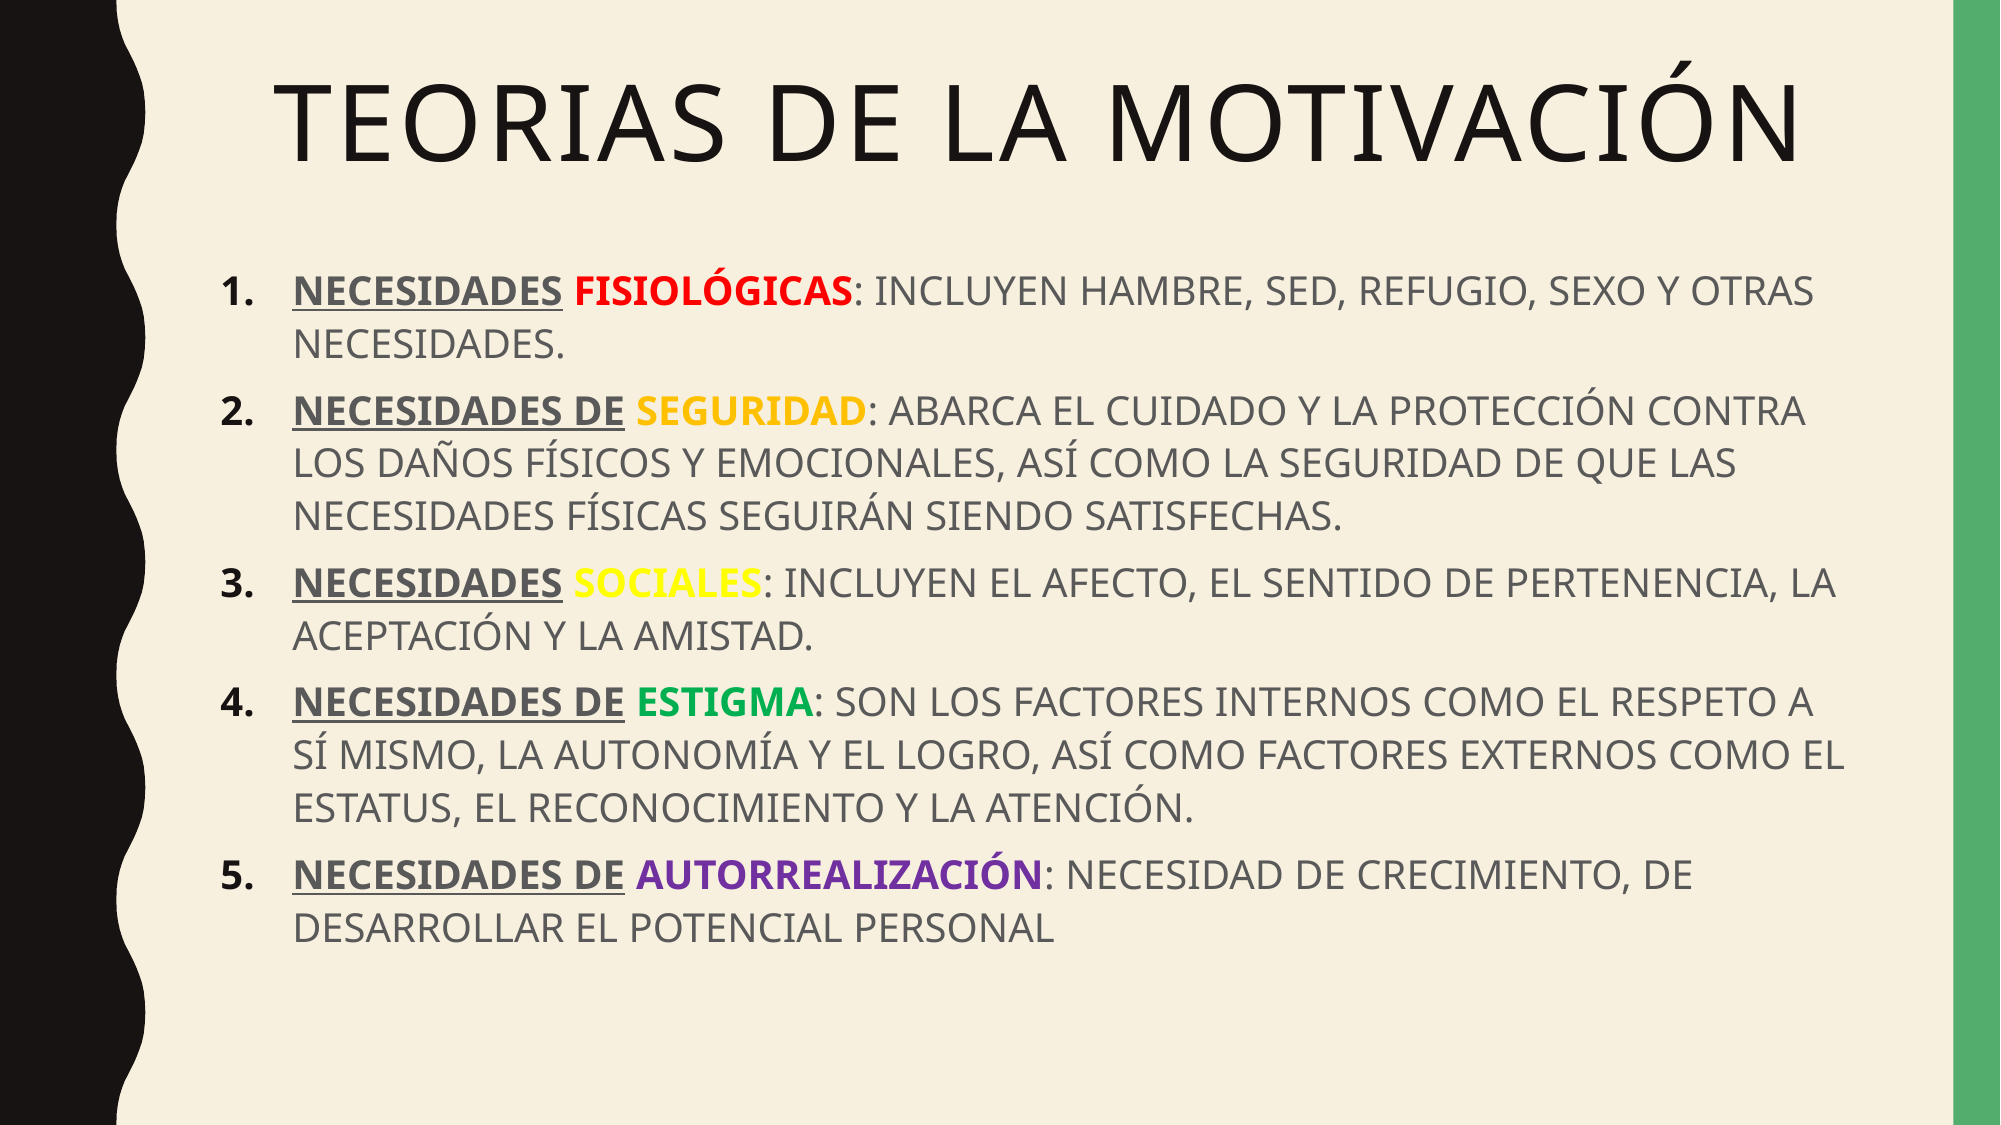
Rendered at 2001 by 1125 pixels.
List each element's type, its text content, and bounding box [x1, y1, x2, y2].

title TEORIAS DE LA MOTIVACIÓN [205, 62, 1875, 253]
list NECESIDADES FISIOLÓGICAS: INCLUYEN HAMBRE, SED, REFUGIO, SEXO Y OTRAS NECESIDADES. NECESIDADES DE SEGURIDAD: ABARCA EL CUIDADO Y LA PROTECCIÓN CONTRA LOS DAÑOS FÍSICOS Y EMOCIONALES, ASÍ COMO LA SEGURIDAD DE QUE LAS NECESIDADES FÍSICAS SEGUIRÁN SIENDO SATISFECHAS. NECESIDADES SOCIALES: INCLUYEN EL AFECTO, EL SENTIDO DE PERTENENCIA, LA ACEPTACIÓN Y LA AMISTAD. NECESIDADES DE ESTIGMA: SON LOS FACTORES INTERNOS COMO EL RESPETO A SÍ MISMO, LA AUTONOMÍA Y EL LOGRO, ASÍ COMO FACTORES EXTERNOS COMO EL ESTATUS, EL RECONOCIMIENTO Y LA ATENCIÓN. NECESIDADES DE AUTORREALIZACIÓN: NECESIDAD DE CRECIMIENTO, DE DESARROLLAR EL POTENCIAL PERSONAL [205, 253, 1875, 965]
